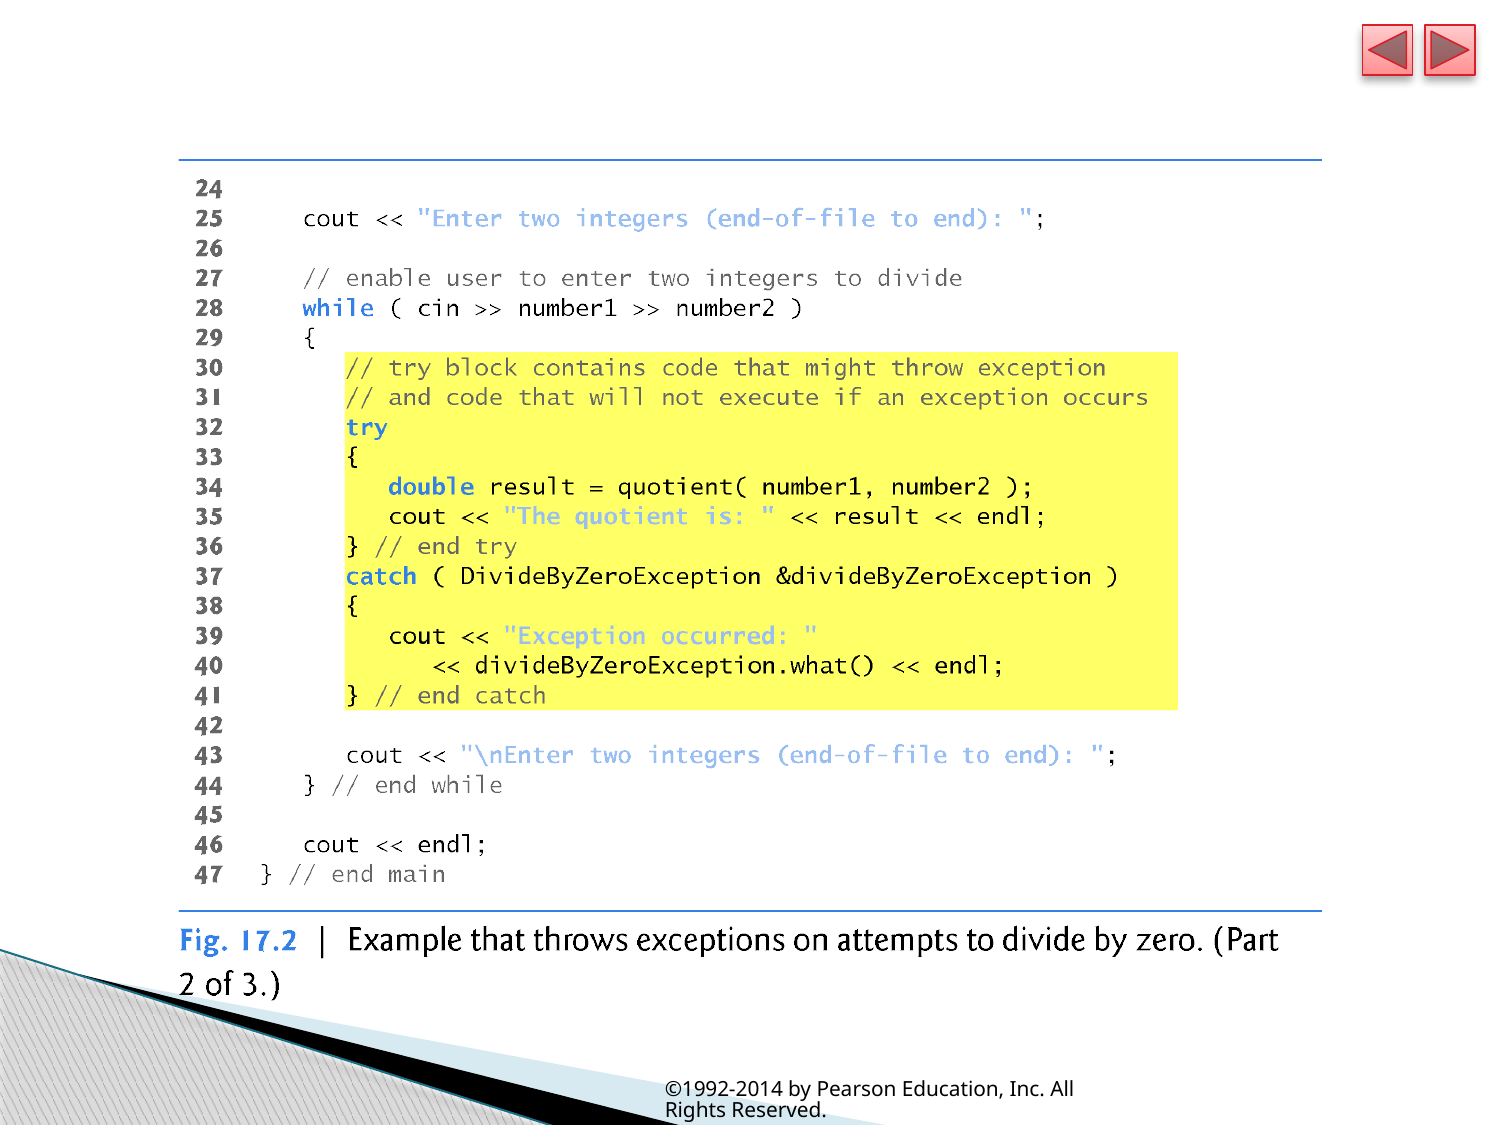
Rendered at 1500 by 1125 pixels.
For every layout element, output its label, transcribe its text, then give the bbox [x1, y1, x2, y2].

picture [0, 106, 1500, 1018]
footer ©1992-2014 by Pearson Education, Inc. All Rights Reserved. [650, 1051, 1105, 1112]
